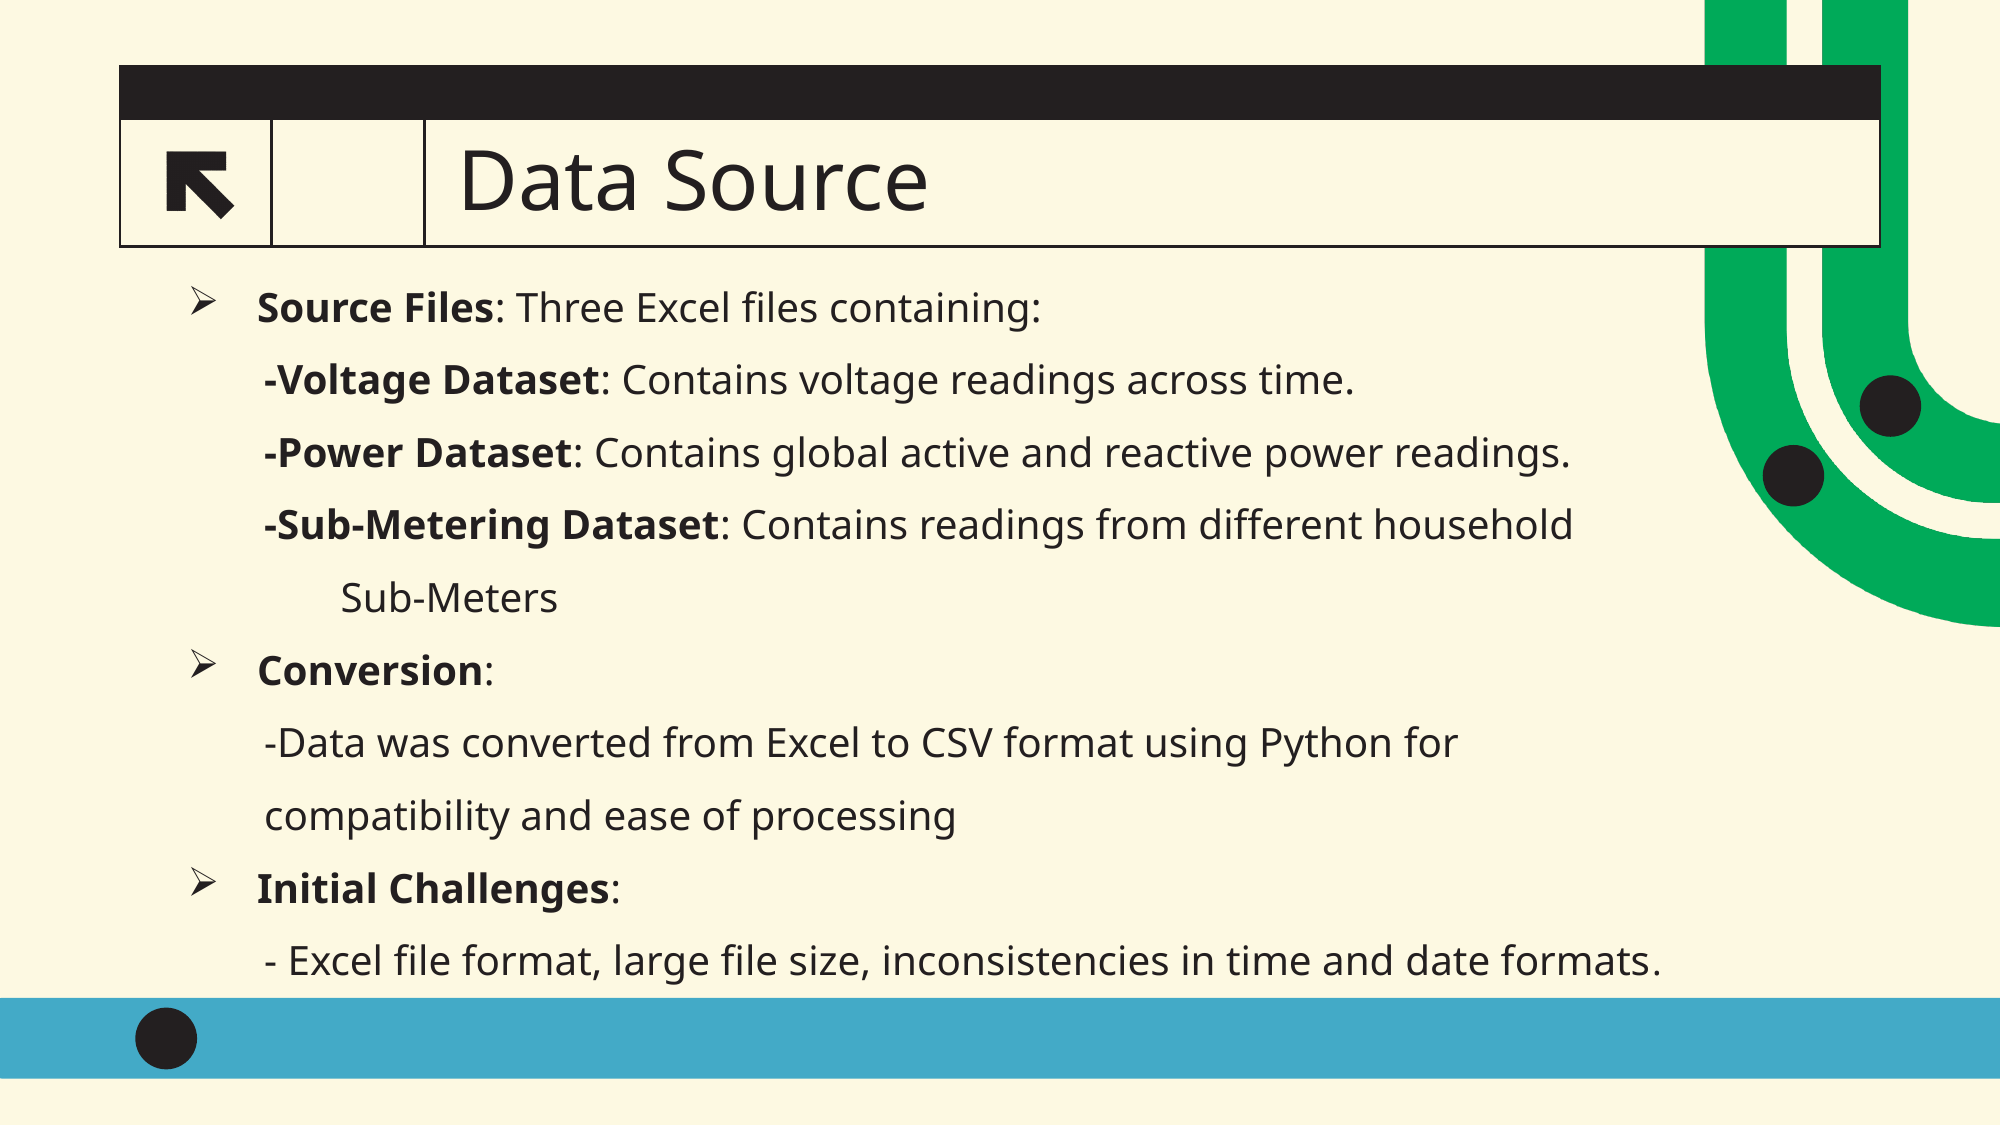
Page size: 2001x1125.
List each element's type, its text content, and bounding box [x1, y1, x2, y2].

list Source Files: Three Excel files containing: -Voltage Dataset: Contains voltage readings across time. -Power Dataset: Contains global active and reactive power readings. -Sub-Metering Dataset: Contains readings from different household Sub-Meters Conversion: -Data was converted from Excel to CSV format using Python for compatibility and ease of processing Initial Challenges: - Excel file format, large file size, inconsistencies in time and date formats. [172, 249, 1907, 1005]
title Data Source [442, 120, 1880, 248]
picture [121, 120, 273, 249]
picture [1702, 0, 2000, 629]
